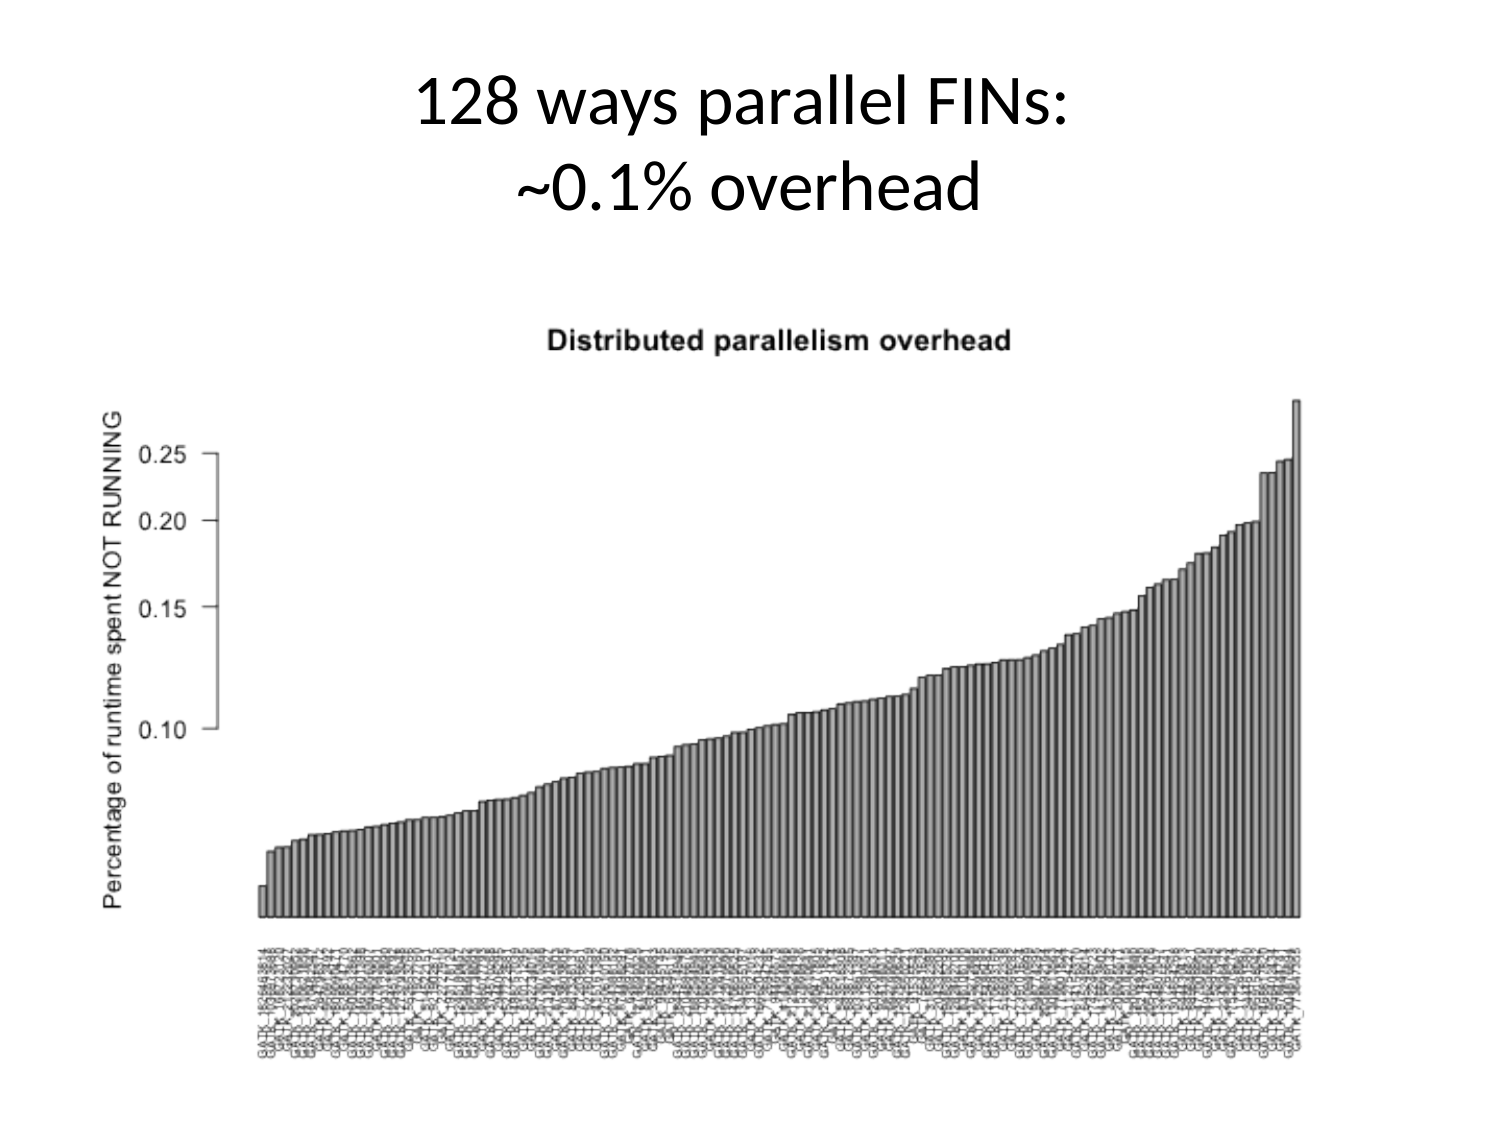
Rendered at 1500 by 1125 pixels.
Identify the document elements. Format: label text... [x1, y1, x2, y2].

picture [95, 278, 1405, 1071]
title 128 ways parallel FINs: ~0.1% overhead [75, 45, 1425, 233]
